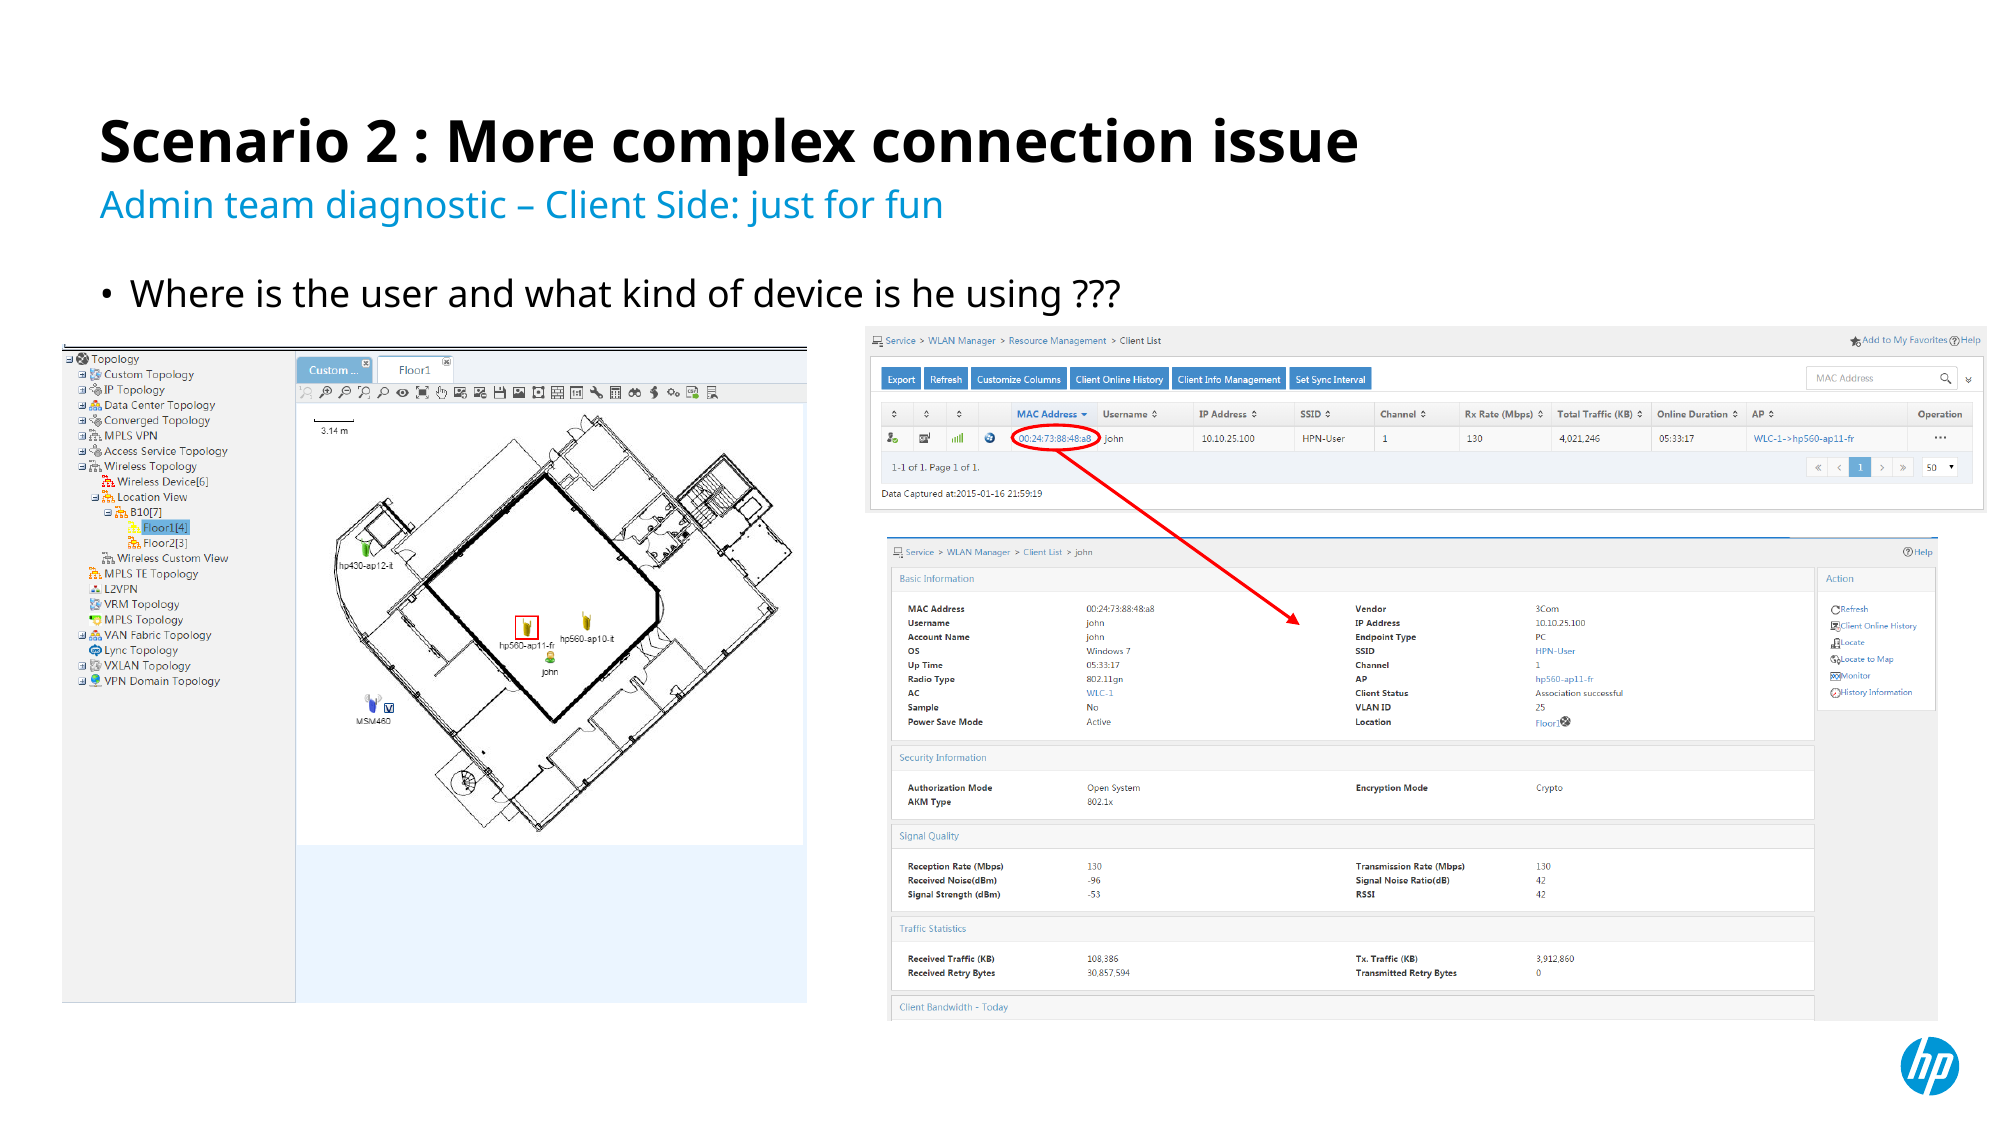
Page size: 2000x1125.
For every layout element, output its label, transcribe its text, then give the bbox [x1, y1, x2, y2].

list Admin team diagnostic – Client Side: just for fun [99, 186, 1900, 231]
picture [61, 344, 807, 1003]
list Where is the user and what kind of device is he using ??? [99, 275, 1900, 1000]
picture [886, 536, 1938, 1021]
title Scenario 2 : More complex connection issue [99, 50, 1900, 175]
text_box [1055, 449, 1300, 626]
picture [865, 326, 1987, 513]
